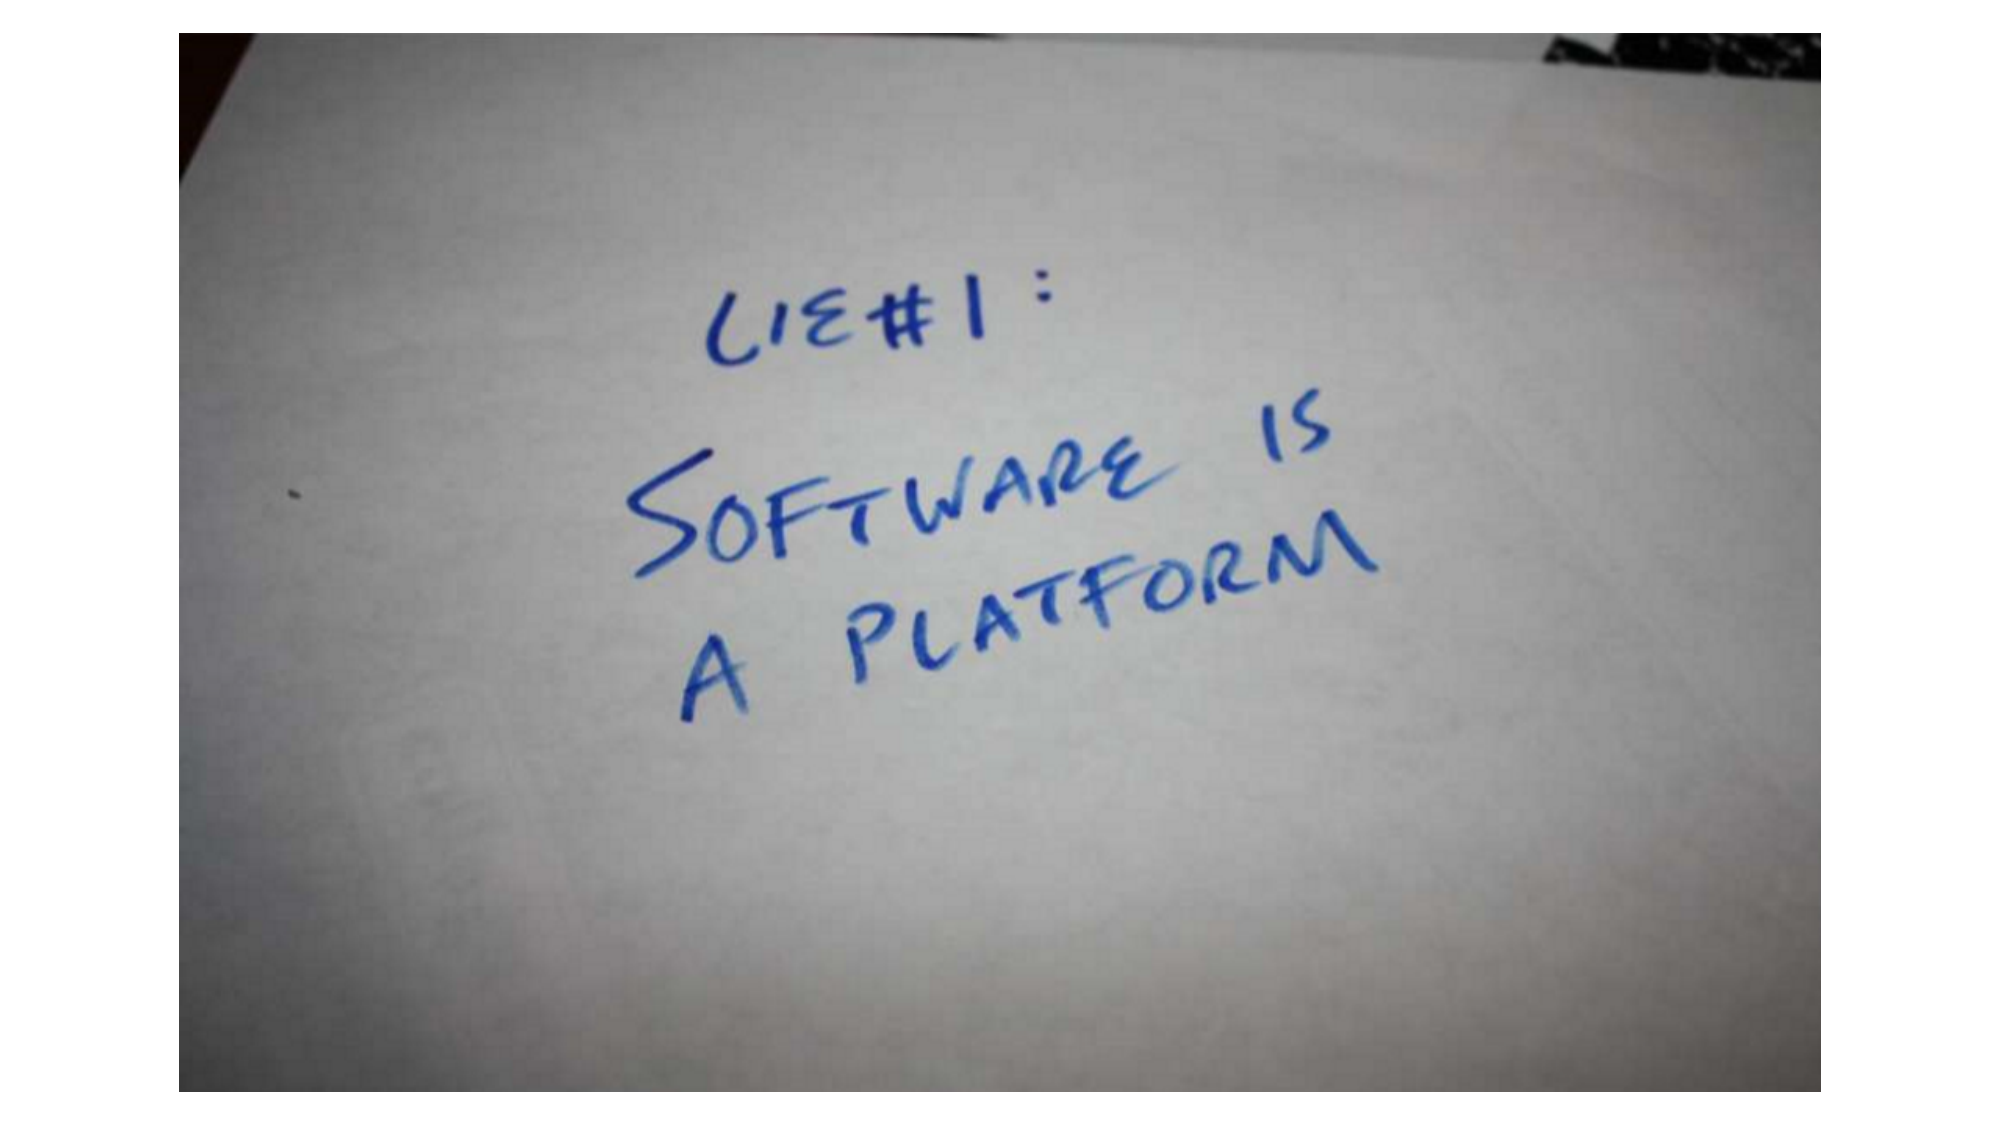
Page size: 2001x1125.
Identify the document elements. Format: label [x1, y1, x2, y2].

picture [179, 33, 1821, 1092]
